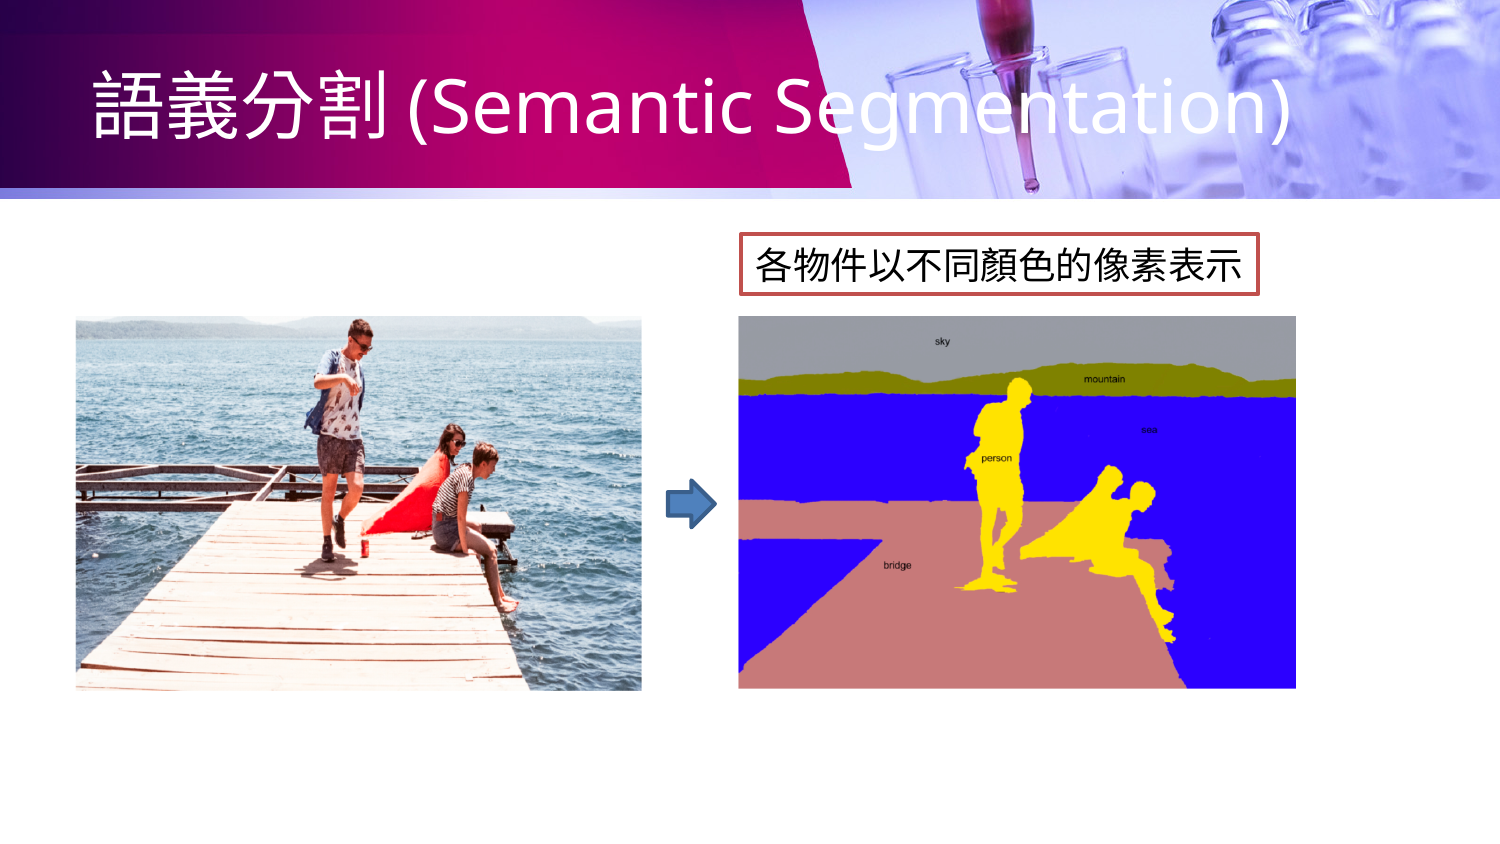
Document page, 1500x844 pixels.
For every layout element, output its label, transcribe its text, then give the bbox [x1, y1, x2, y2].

text_box [665, 478, 717, 530]
title 語義分割(Semantic Segmentation) [75, 33, 1425, 175]
text_box 各物件以不同顏色的像素表示 [739, 232, 1260, 296]
picture [0, 0, 1500, 844]
